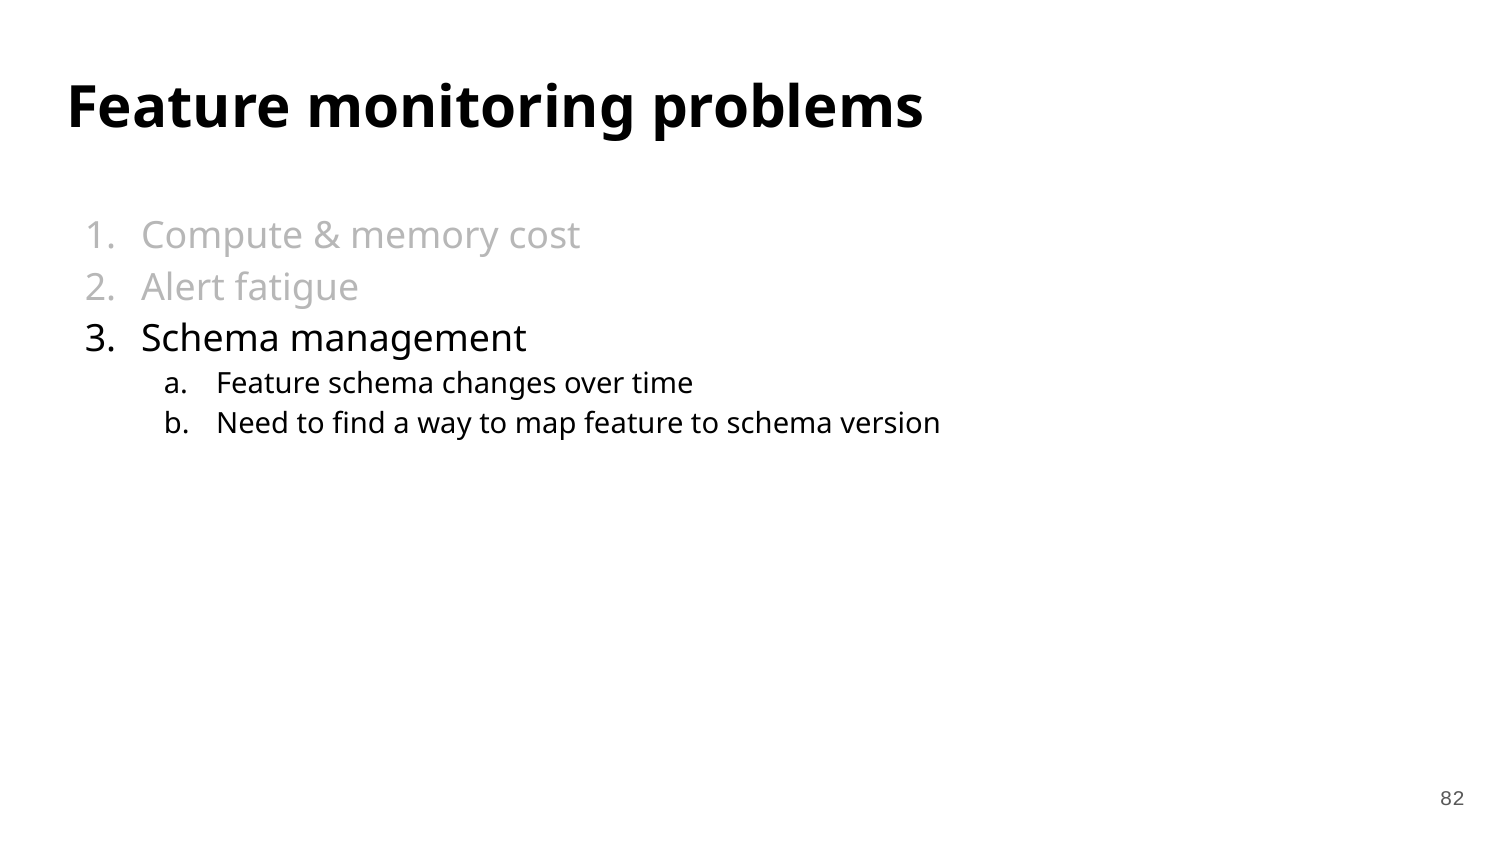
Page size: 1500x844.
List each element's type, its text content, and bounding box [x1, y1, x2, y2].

title Feature monitoring problems [51, 54, 1449, 134]
list Compute & memory cost Alert fatigue Schema management Feature schema changes over time Need to find a way to map feature to schema version [51, 189, 1449, 750]
slide_number 82 [1389, 764, 1480, 830]
